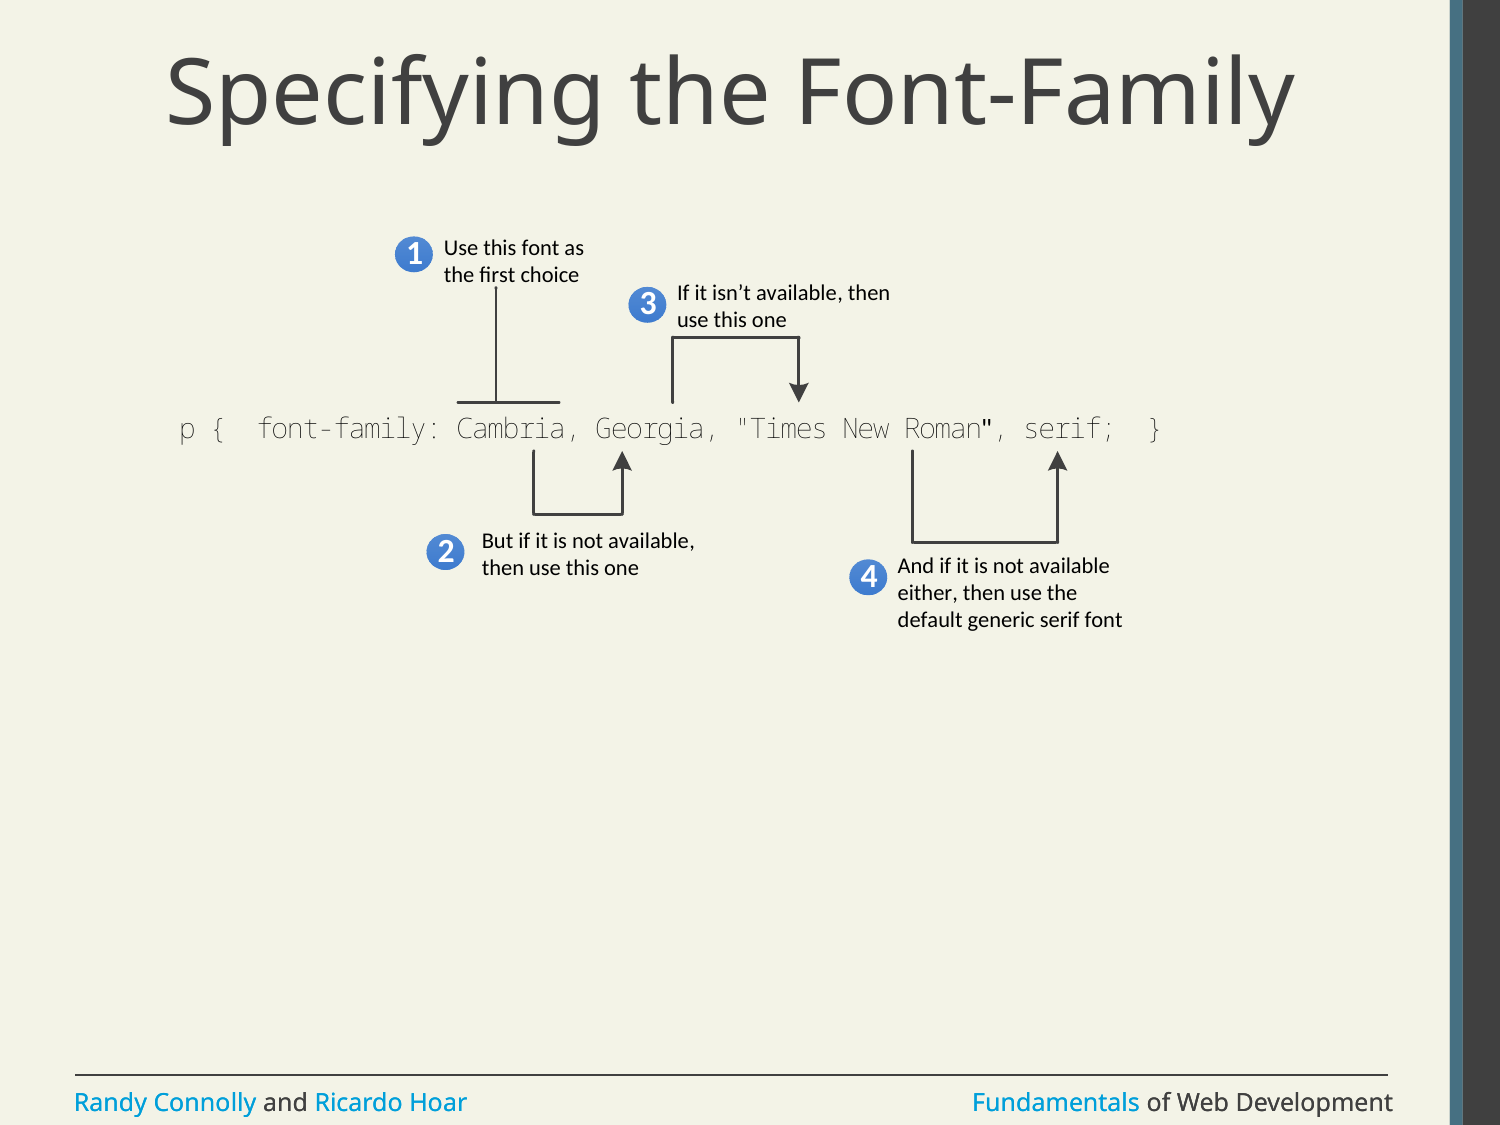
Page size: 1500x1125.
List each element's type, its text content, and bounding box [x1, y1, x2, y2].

title Specifying the Font-Family [150, 24, 1450, 200]
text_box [162, 219, 1335, 638]
